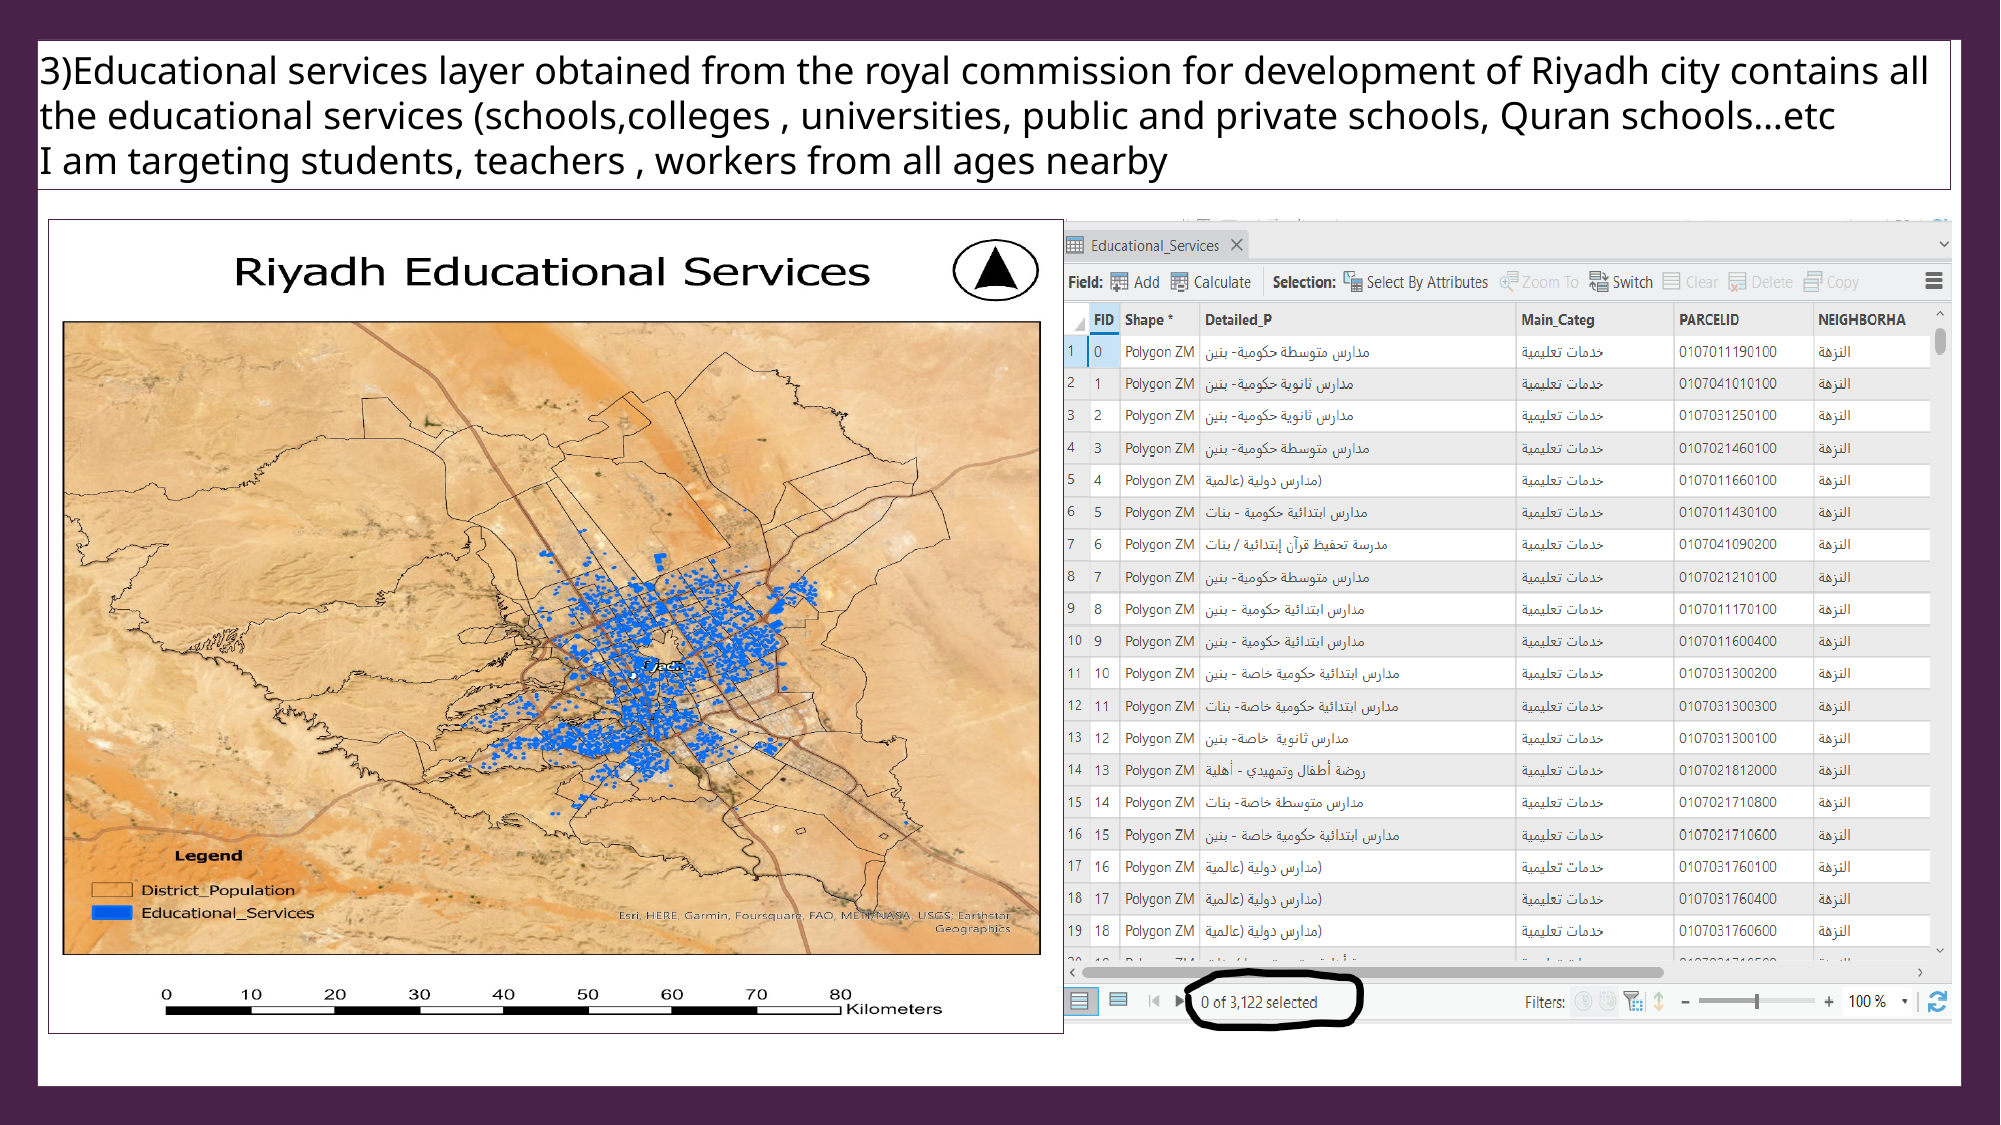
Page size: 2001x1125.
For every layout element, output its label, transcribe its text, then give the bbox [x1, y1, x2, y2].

picture [47, 218, 1953, 1034]
text_box 3)Educational services layer obtained from the royal commission for development of Riyadh city contains all the educational services (schools,colleges , universities, public and private schools, Quran schools…etc I am targeting students, teachers , workers from all ages nearby [24, 40, 1951, 190]
